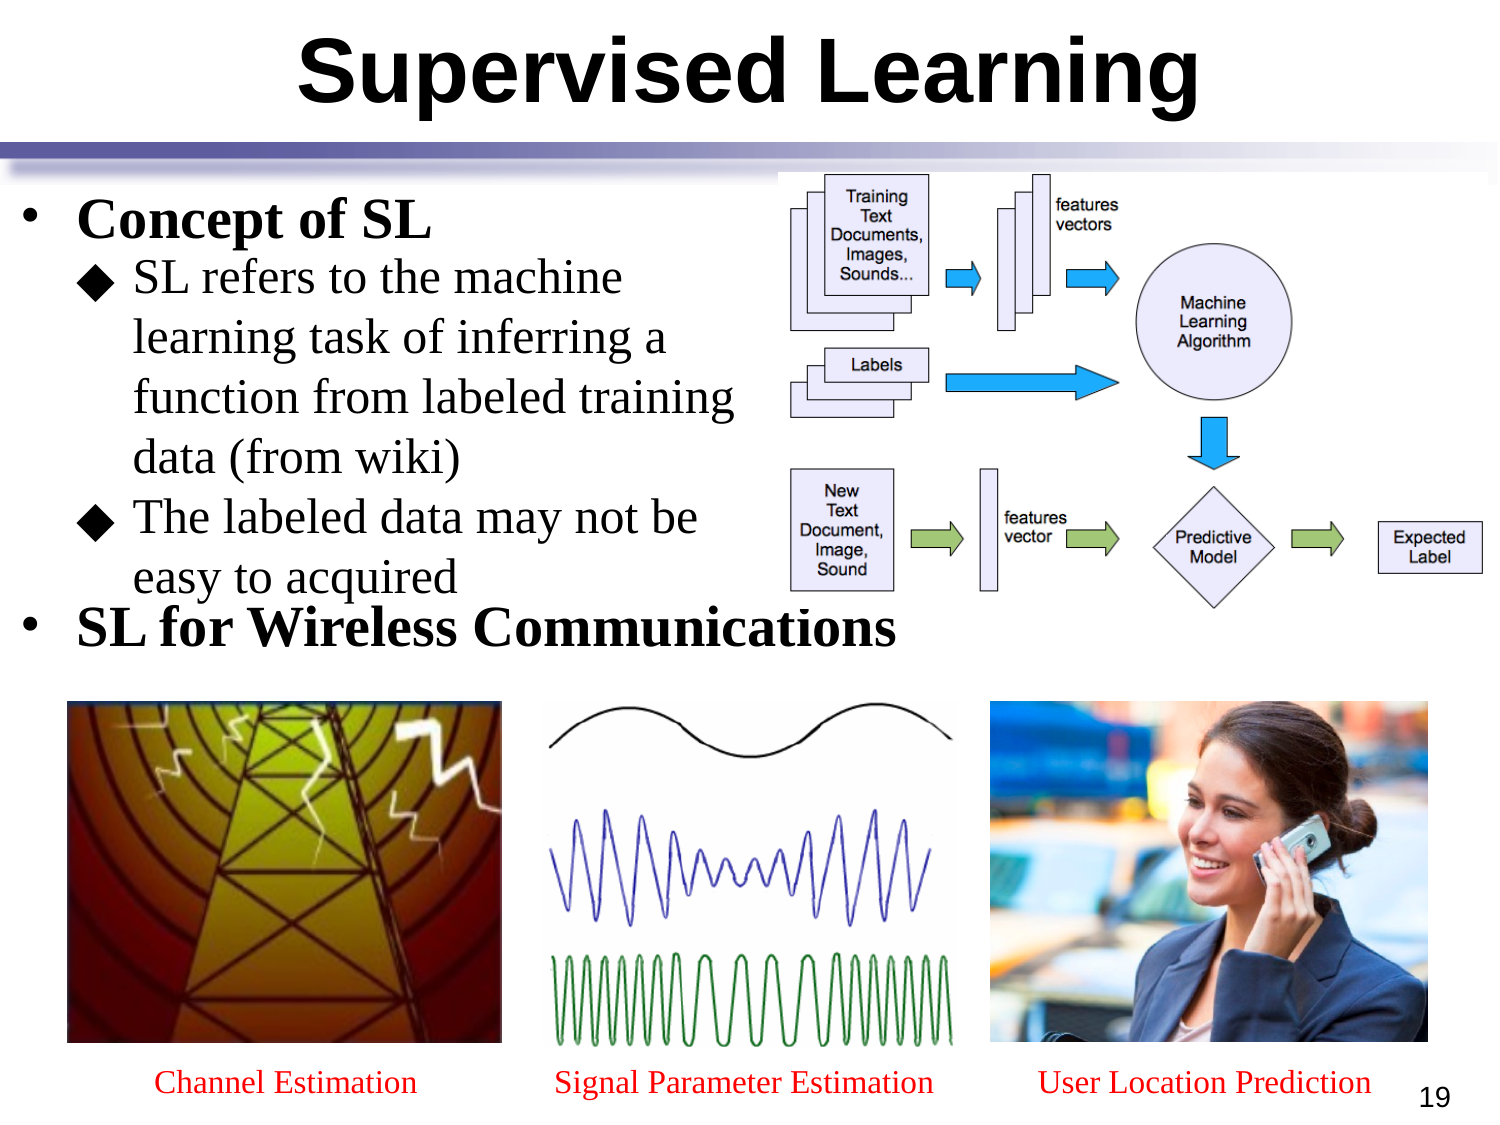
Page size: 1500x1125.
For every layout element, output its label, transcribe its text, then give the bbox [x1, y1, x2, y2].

picture [67, 701, 502, 1043]
title Supervised Learning [0, 3, 1500, 130]
text_box User Location Prediction [1011, 1050, 1412, 1100]
picture [543, 701, 959, 1047]
text_box Channel Estimation [87, 1052, 478, 1100]
picture [989, 701, 1428, 1042]
text_box SL refers to the machine learning task of inferring a function from labeled training data (from wiki) The labeled data may not be easy to acquired [76, 243, 772, 492]
picture [0, 142, 1498, 609]
list Concept of SL SL for Wireless Communications [5, 172, 1459, 1047]
text_box Signal Parameter Estimation [478, 1048, 1011, 1101]
slide_number ‹#› [1116, 1070, 1467, 1113]
